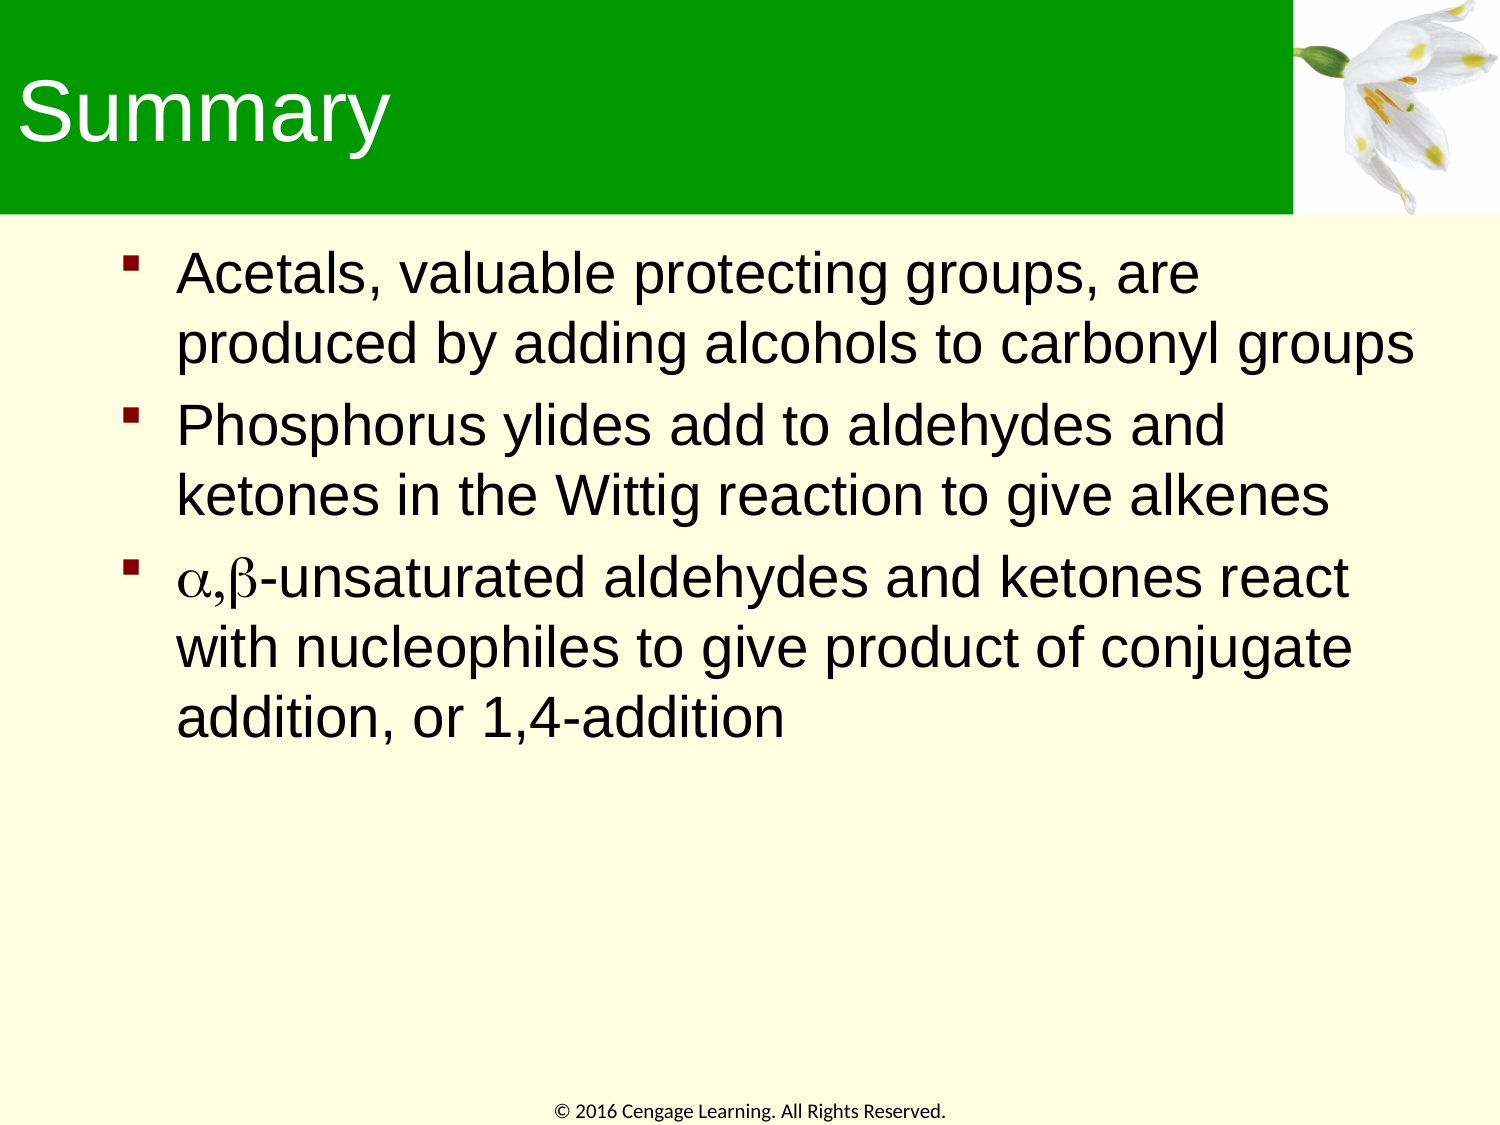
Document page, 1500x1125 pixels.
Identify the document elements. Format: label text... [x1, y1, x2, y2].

title Summary [0, 0, 1288, 213]
list Acetals, valuable protecting groups, are produced by adding alcohols to carbonyl groups Phosphorus ylides add to aldehydes and ketones in the Wittig reaction to give alkenes -unsaturated aldehydes and ketones react with nucleophiles to give product of conjugate addition, or 1,4-addition [103, 227, 1450, 1065]
picture [1293, 0, 1500, 215]
